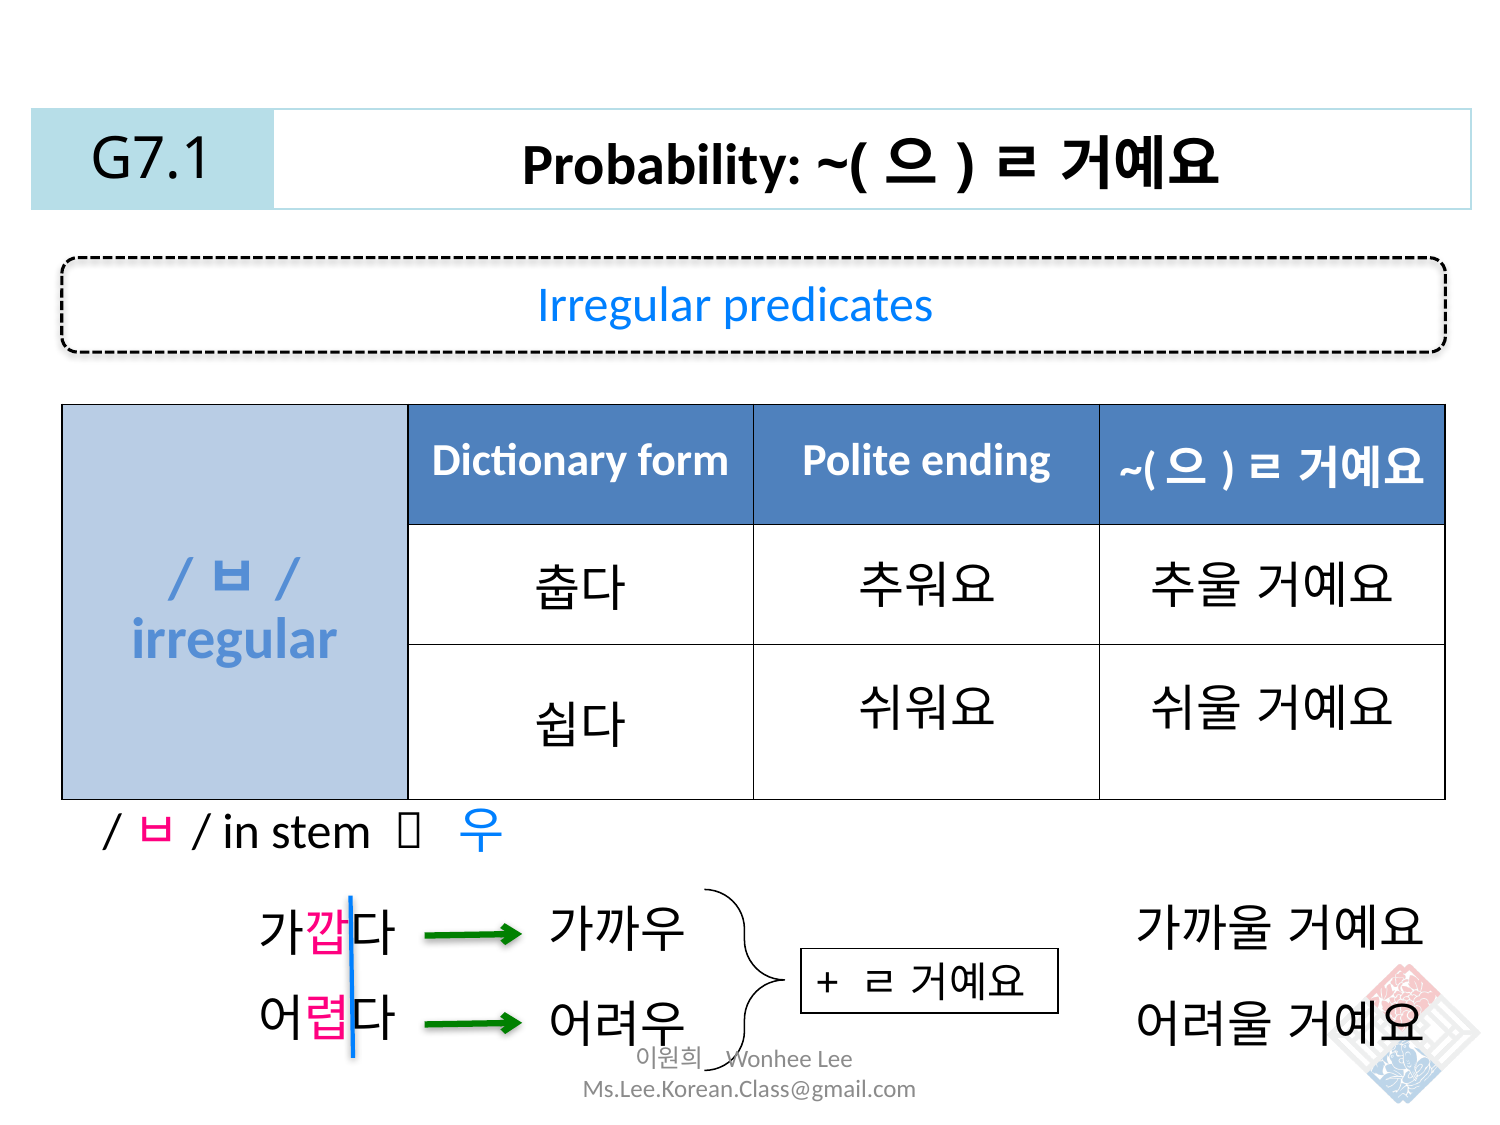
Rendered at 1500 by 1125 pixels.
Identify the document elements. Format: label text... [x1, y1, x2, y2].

text_box 추울 거예요 [1135, 546, 1410, 622]
table_cell [754, 525, 1099, 644]
table_header ~(으)ㄹ 거예요 [1100, 405, 1444, 524]
text_box 어려우 [534, 984, 702, 1042]
text_box 가깝다 어렵다 [353, 894, 412, 1054]
text_box 추워요 [843, 546, 1012, 622]
footer 이원희 Wonhee Lee Ms.Lee.Korean.Class@gmail.com [512, 1042, 988, 1103]
table_cell [754, 645, 1099, 799]
table_header Dictionary form [409, 405, 753, 524]
text_box 가까우 [534, 889, 702, 965]
text_box /ㅂ/ in stem  우 [87, 791, 532, 867]
table_header /ㅂ/ irregular [63, 405, 407, 799]
table_header G7.1 [32, 110, 272, 208]
text_box [61, 256, 1447, 353]
table_cell [1100, 525, 1444, 644]
text_box Irregular predicates [522, 263, 977, 339]
text_box [704, 889, 785, 1042]
text_box 가깝다 어렵다 [191, 894, 350, 1054]
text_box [350, 895, 354, 1059]
table_cell 춥다 [409, 525, 753, 644]
text_box 쉬울 거예요 [1135, 668, 1410, 744]
text_box 어려울 거예요 [1120, 984, 1441, 1060]
text_box 가까울 거예요 [1120, 889, 1441, 965]
text_box 쉬워요 [843, 668, 1012, 744]
text_box + ㄹ 거예요 [800, 948, 1059, 1014]
table_header Polite ending [754, 405, 1099, 524]
table_cell 쉽다 [409, 645, 753, 799]
table_header Probability: ~(으)ㄹ 거예요 [274, 110, 1470, 208]
table_cell [1100, 645, 1444, 799]
